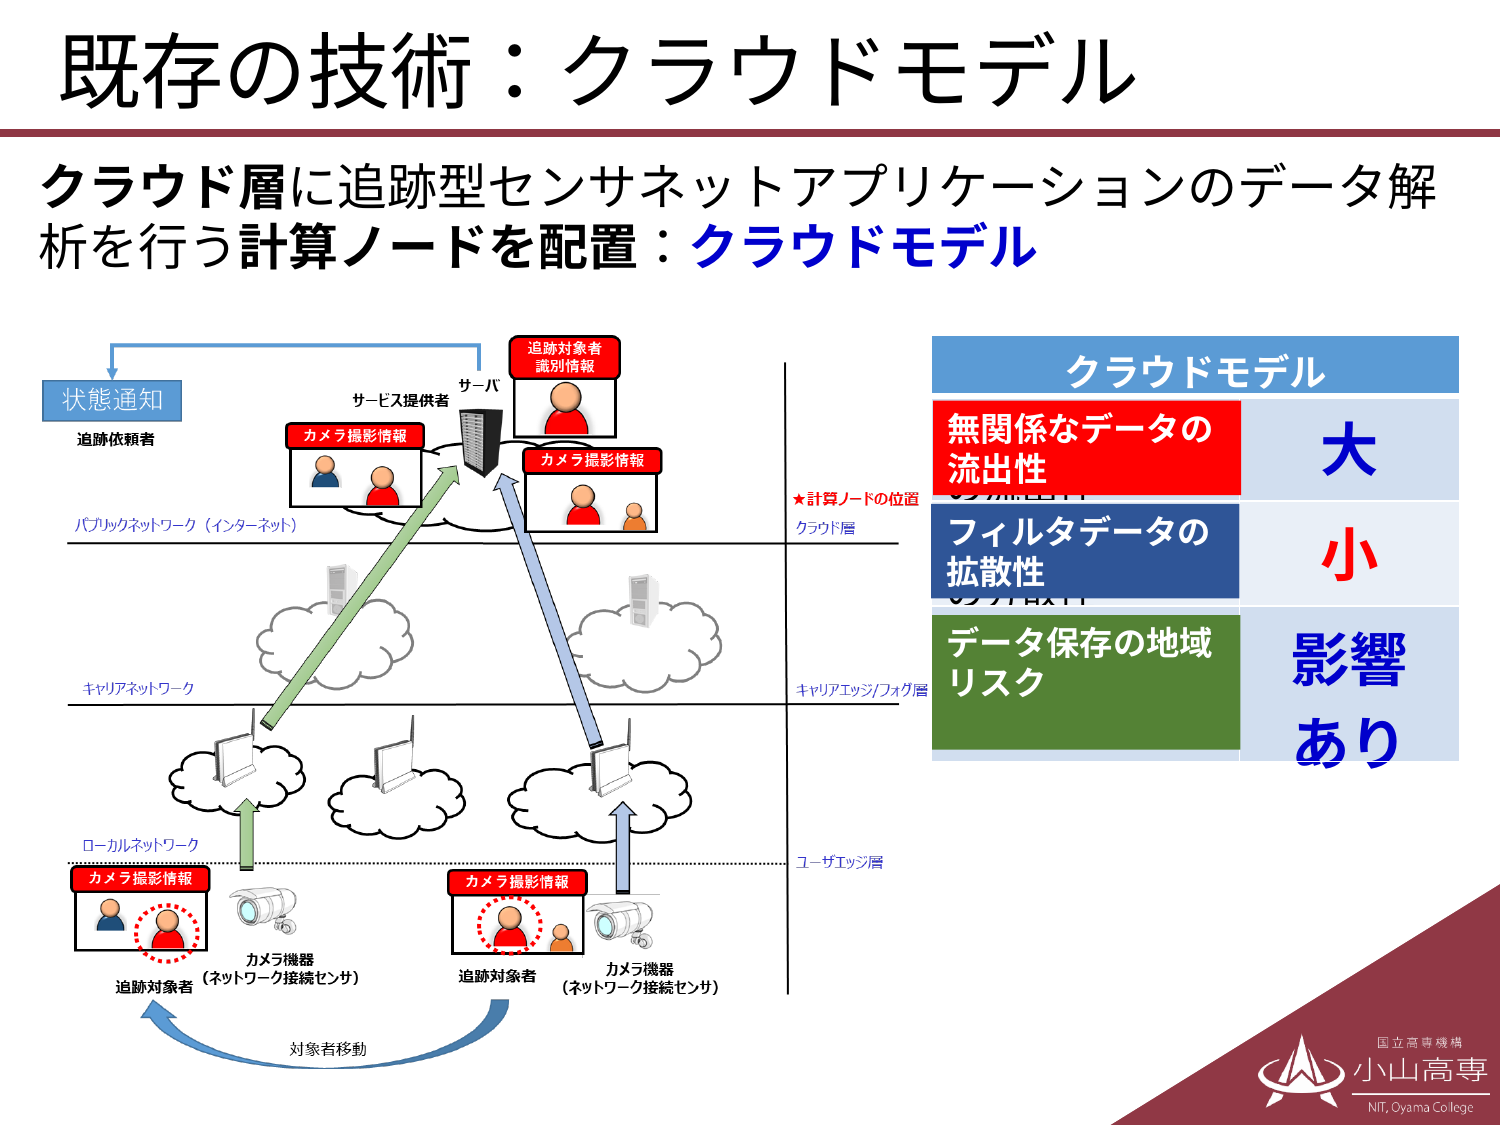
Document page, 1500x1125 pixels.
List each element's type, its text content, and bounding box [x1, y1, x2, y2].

picture [42, 335, 963, 1069]
text_box 無関係なデータの流出性 [963, 400, 1242, 496]
table_cell 無関係なデータの流出性 [963, 496, 1239, 500]
title 既存の技術：クラウドモデル [42, 20, 1294, 130]
picture [0, 129, 1500, 137]
table_cell 影響 あり [1240, 607, 1459, 761]
table_cell 大 [1240, 399, 1459, 500]
table_cell データ保存の地域リスク [963, 607, 1239, 615]
picture [1112, 885, 1500, 1125]
table_cell データ保存の地域リスク [963, 750, 1239, 761]
text_box フィルタデータの拡散性 [963, 503, 1240, 599]
table_cell フィルタデータの分散性 [963, 599, 1239, 605]
table_cell 小 [1240, 502, 1459, 605]
text_box クラウド層に追跡型センサネットアプリケーションのデータ解析を行う計算ノードを配置：クラウドモデル [23, 147, 1461, 283]
text_box データ保存の地域リスク [963, 615, 1241, 750]
table_header クラウドモデル [963, 336, 1459, 393]
